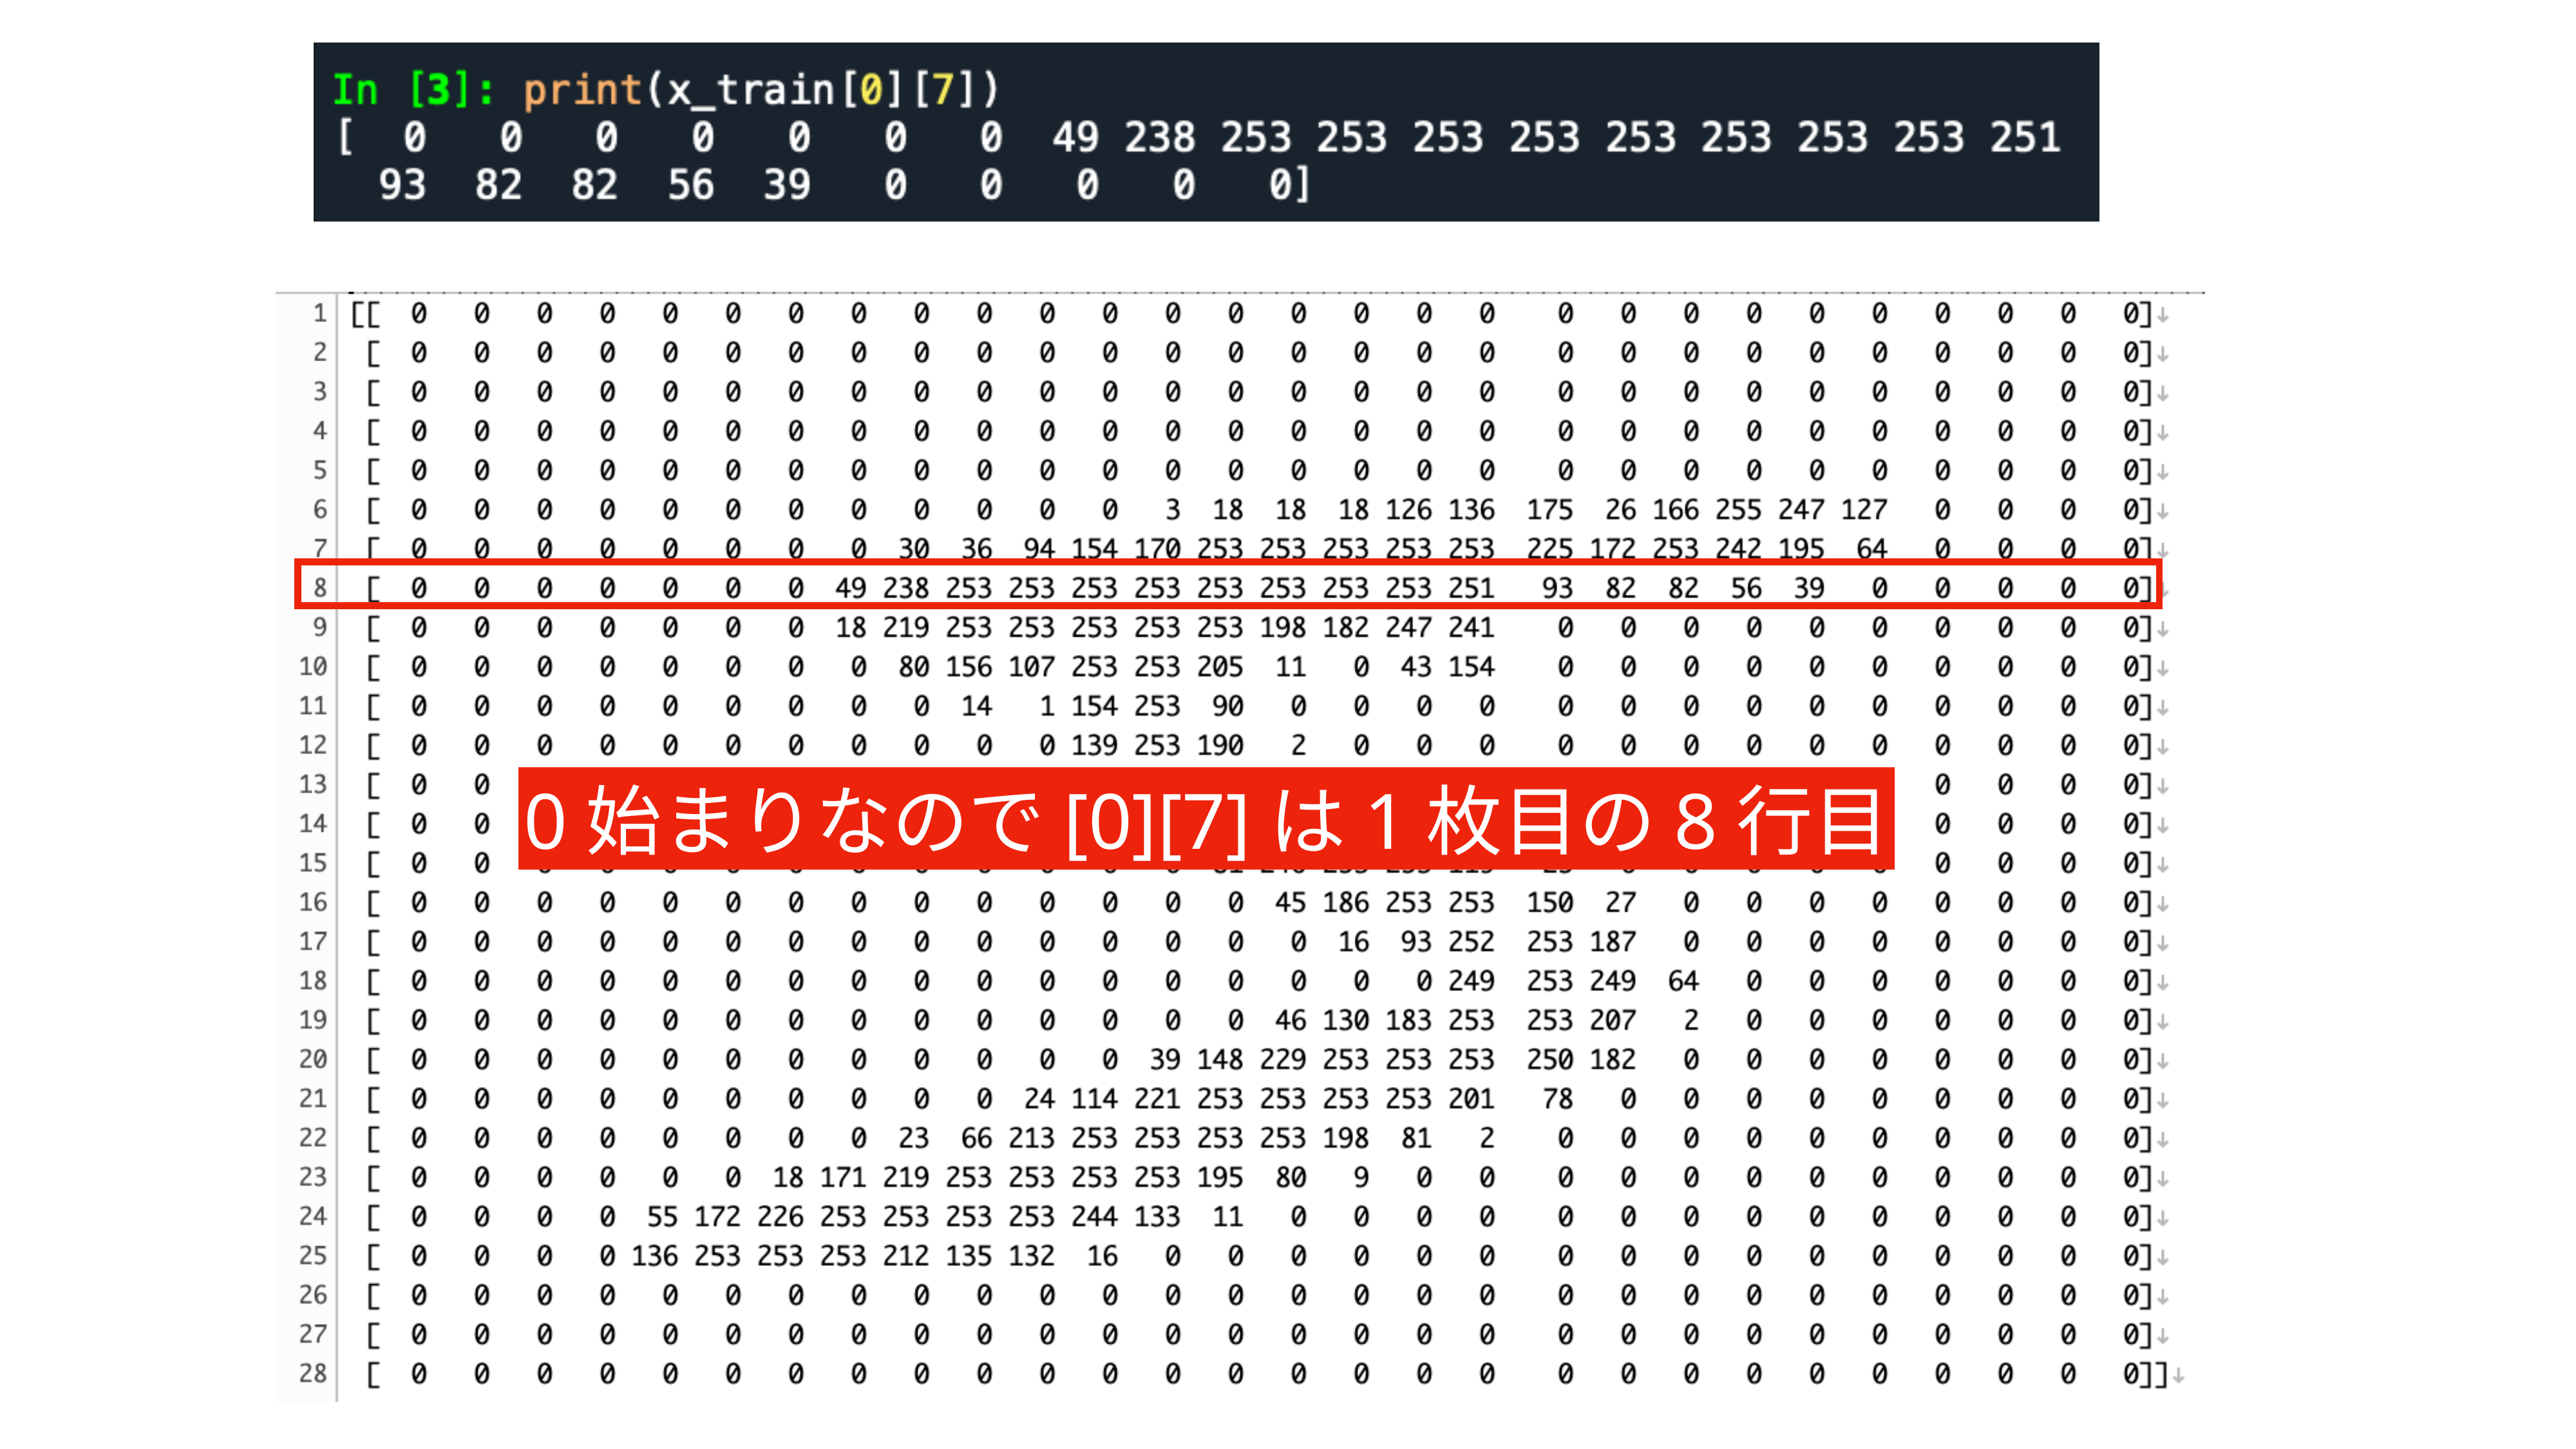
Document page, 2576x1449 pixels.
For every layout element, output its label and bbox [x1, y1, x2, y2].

picture [314, 43, 2099, 222]
picture [276, 292, 2205, 1402]
